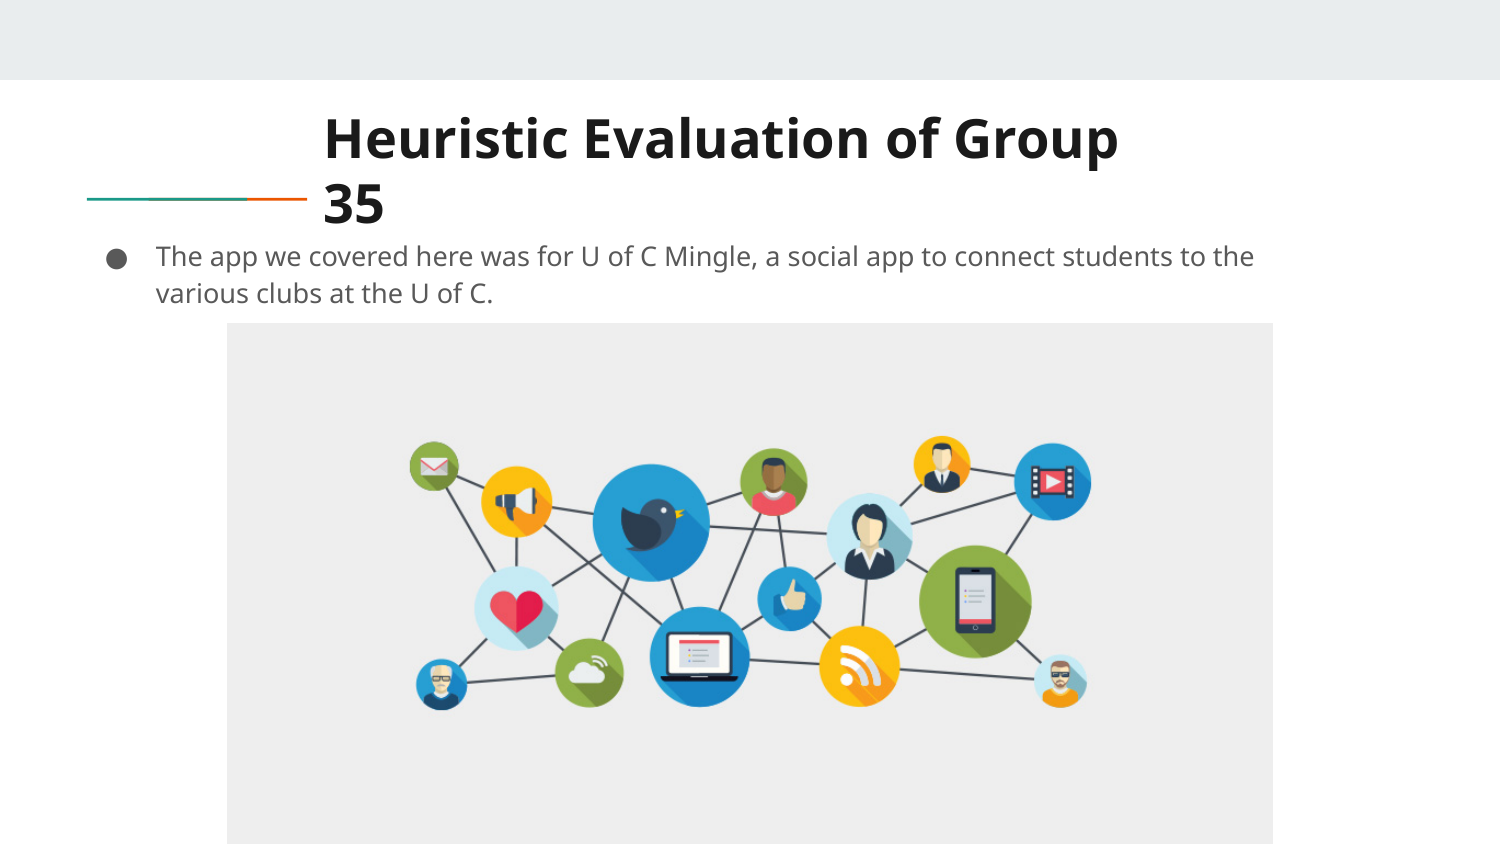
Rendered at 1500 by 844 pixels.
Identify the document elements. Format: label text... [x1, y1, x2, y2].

picture [226, 323, 1274, 844]
title Heuristic Evaluation of Group 35 [308, 89, 1191, 178]
list The app we covered here was for U of C Mingle, a social app to connect students to the various clubs at the U of C. [65, 219, 1328, 591]
